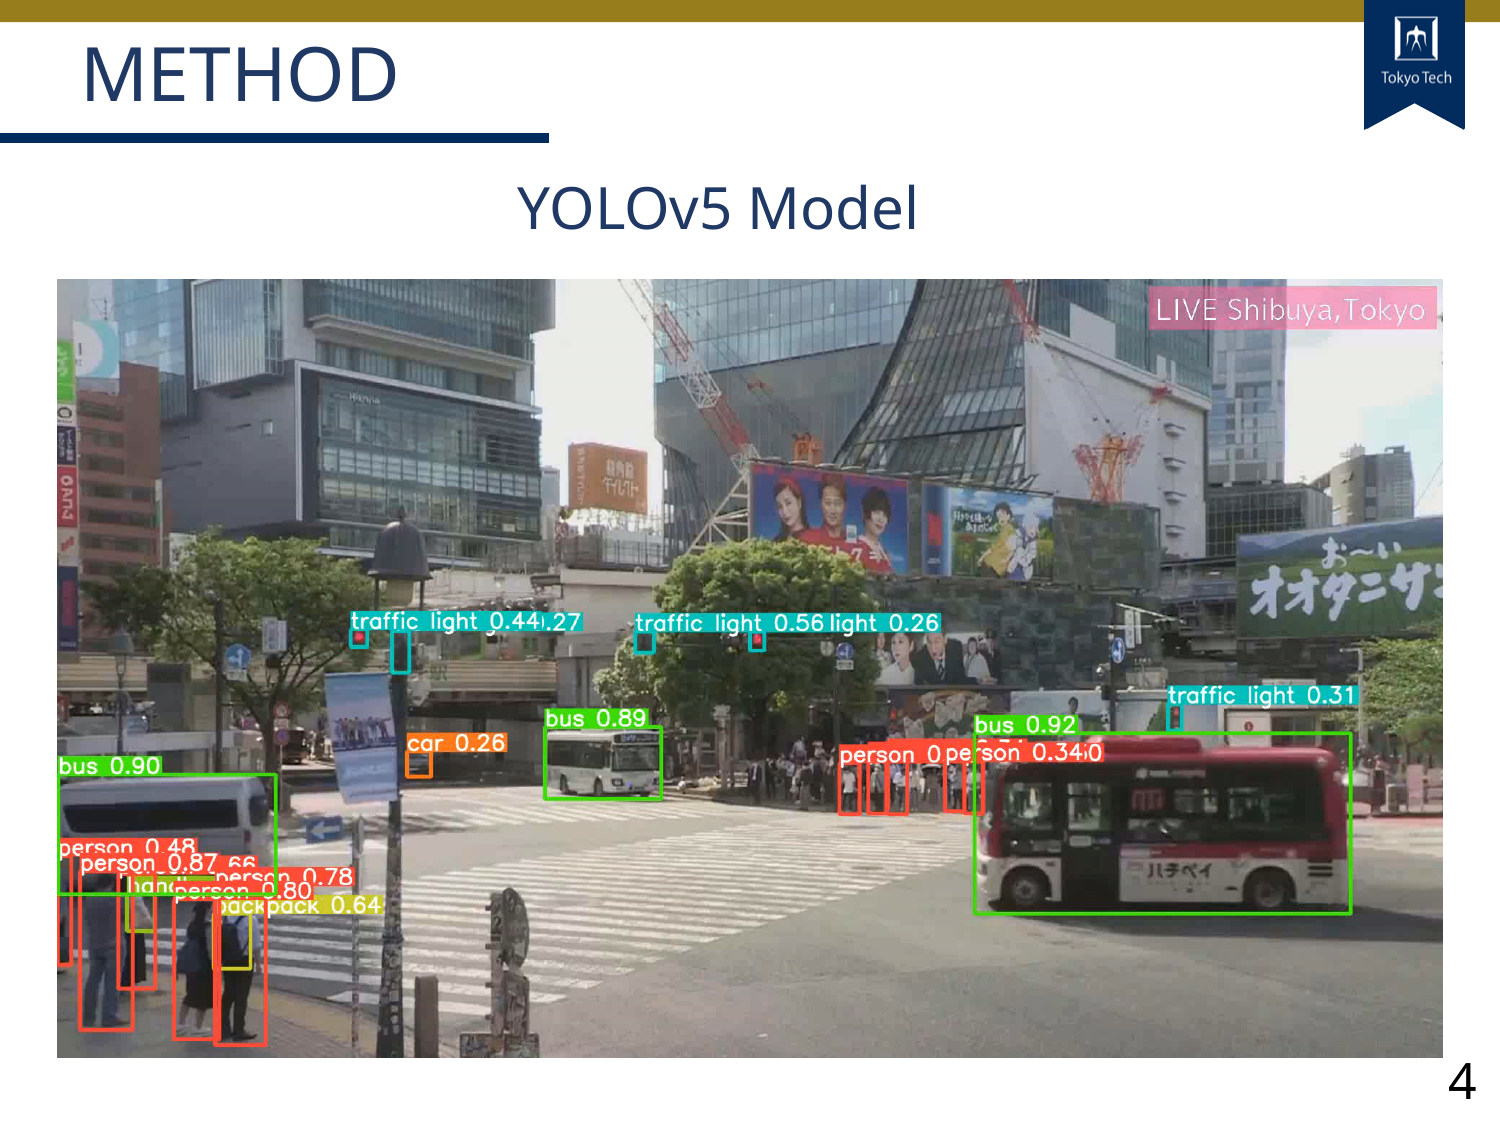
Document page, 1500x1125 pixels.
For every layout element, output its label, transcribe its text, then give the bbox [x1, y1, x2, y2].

title METHOD [64, 9, 1388, 126]
text_box YOLOv5 Model [171, 158, 1282, 247]
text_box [56, 278, 1443, 1059]
picture [1367, 0, 1465, 129]
